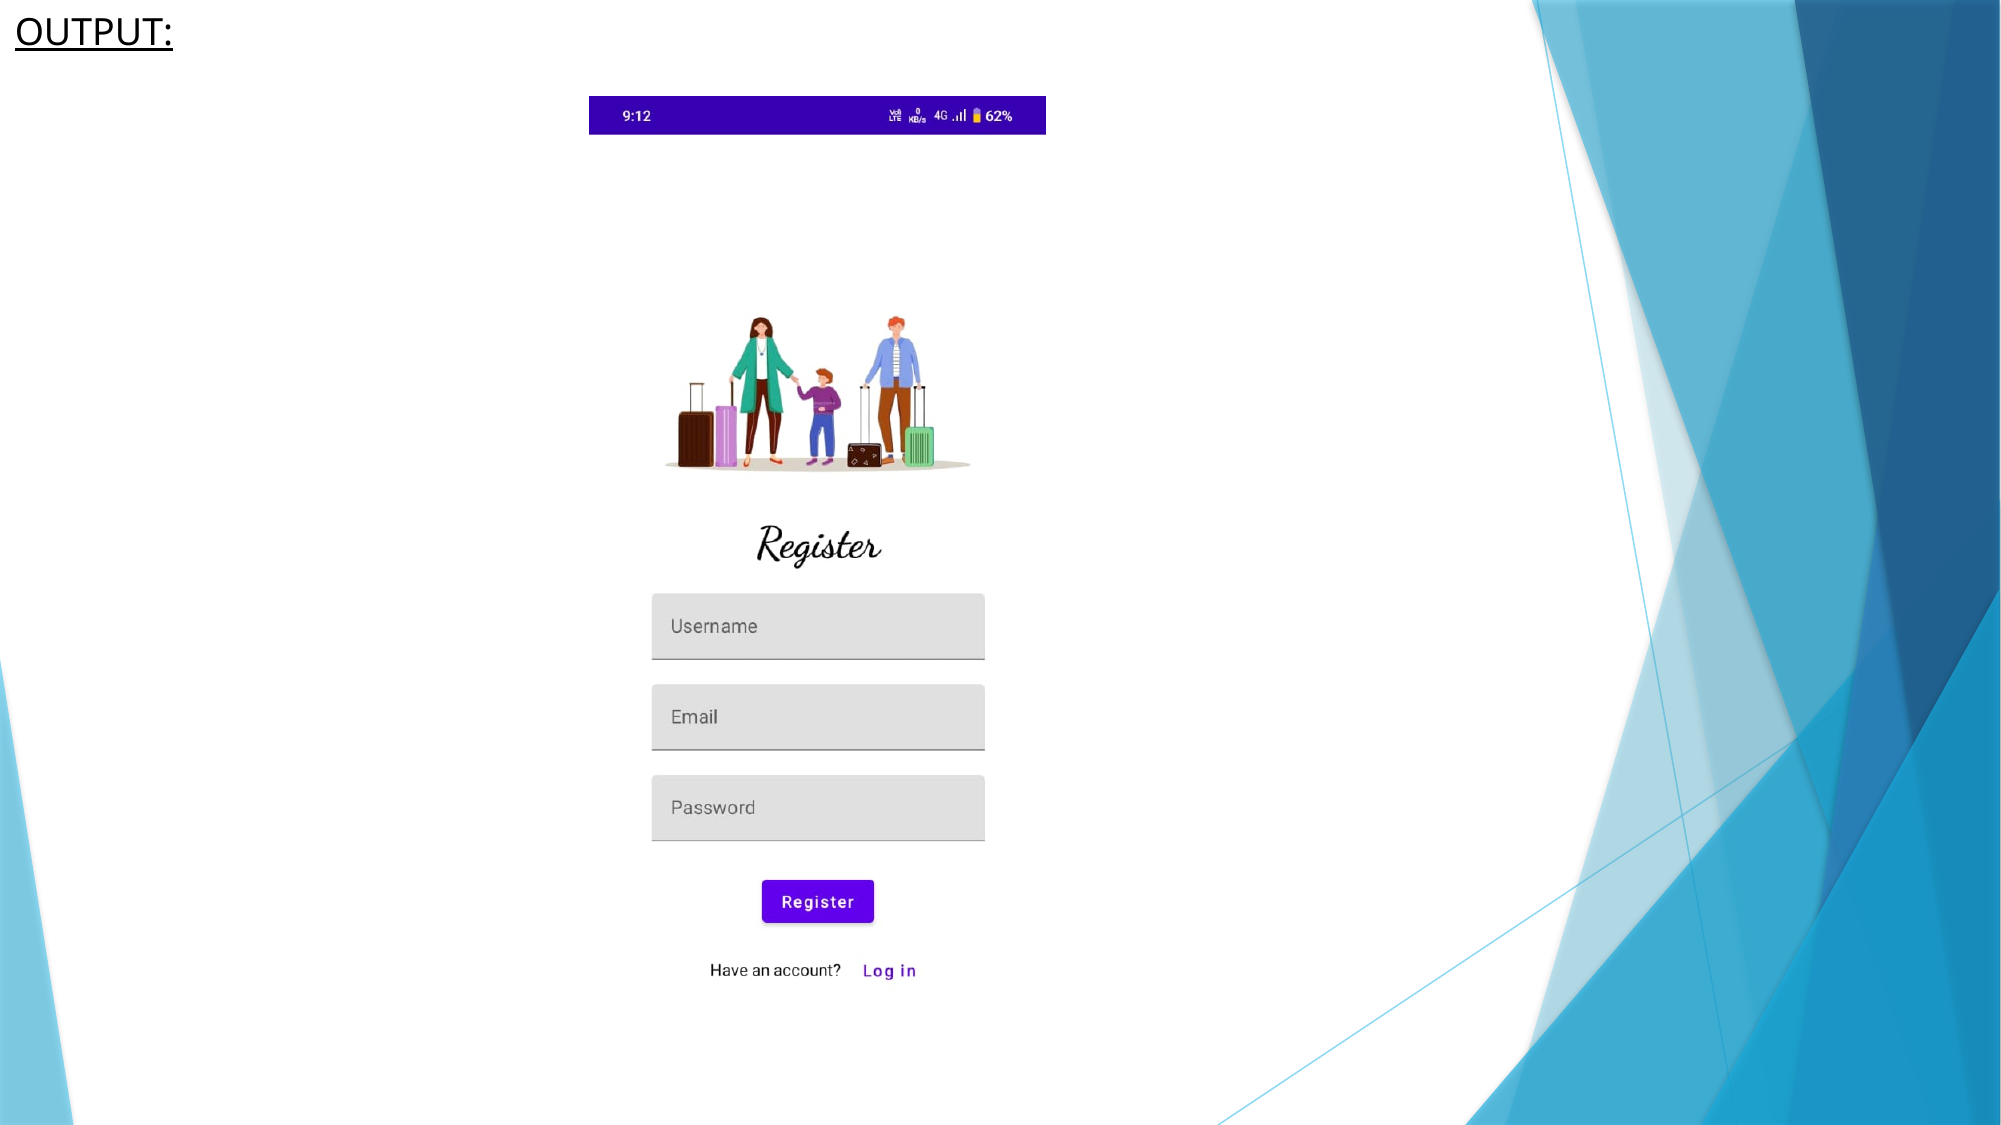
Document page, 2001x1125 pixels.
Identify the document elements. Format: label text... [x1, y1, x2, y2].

text_box OUTPUT: [0, 0, 190, 60]
picture [589, 96, 1046, 1120]
